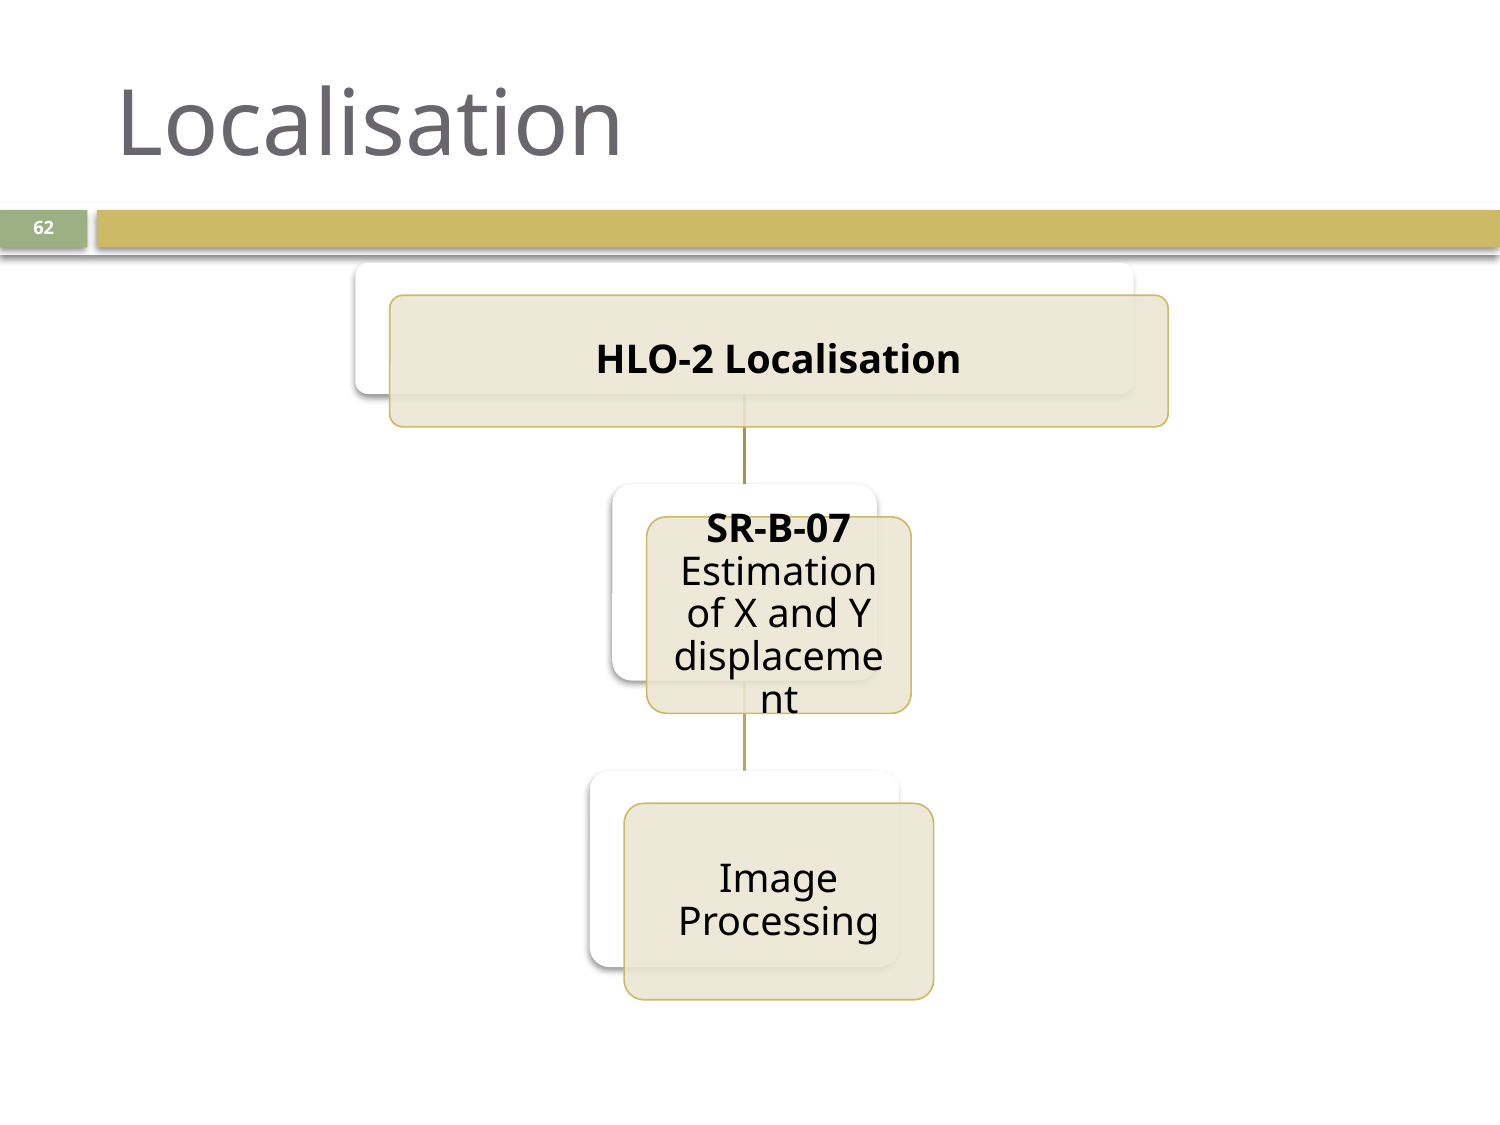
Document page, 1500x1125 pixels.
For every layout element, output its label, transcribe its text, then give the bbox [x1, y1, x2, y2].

slide_number 62 [0, 208, 88, 249]
title Localisation [100, 37, 1438, 200]
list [46, 262, 1477, 1001]
